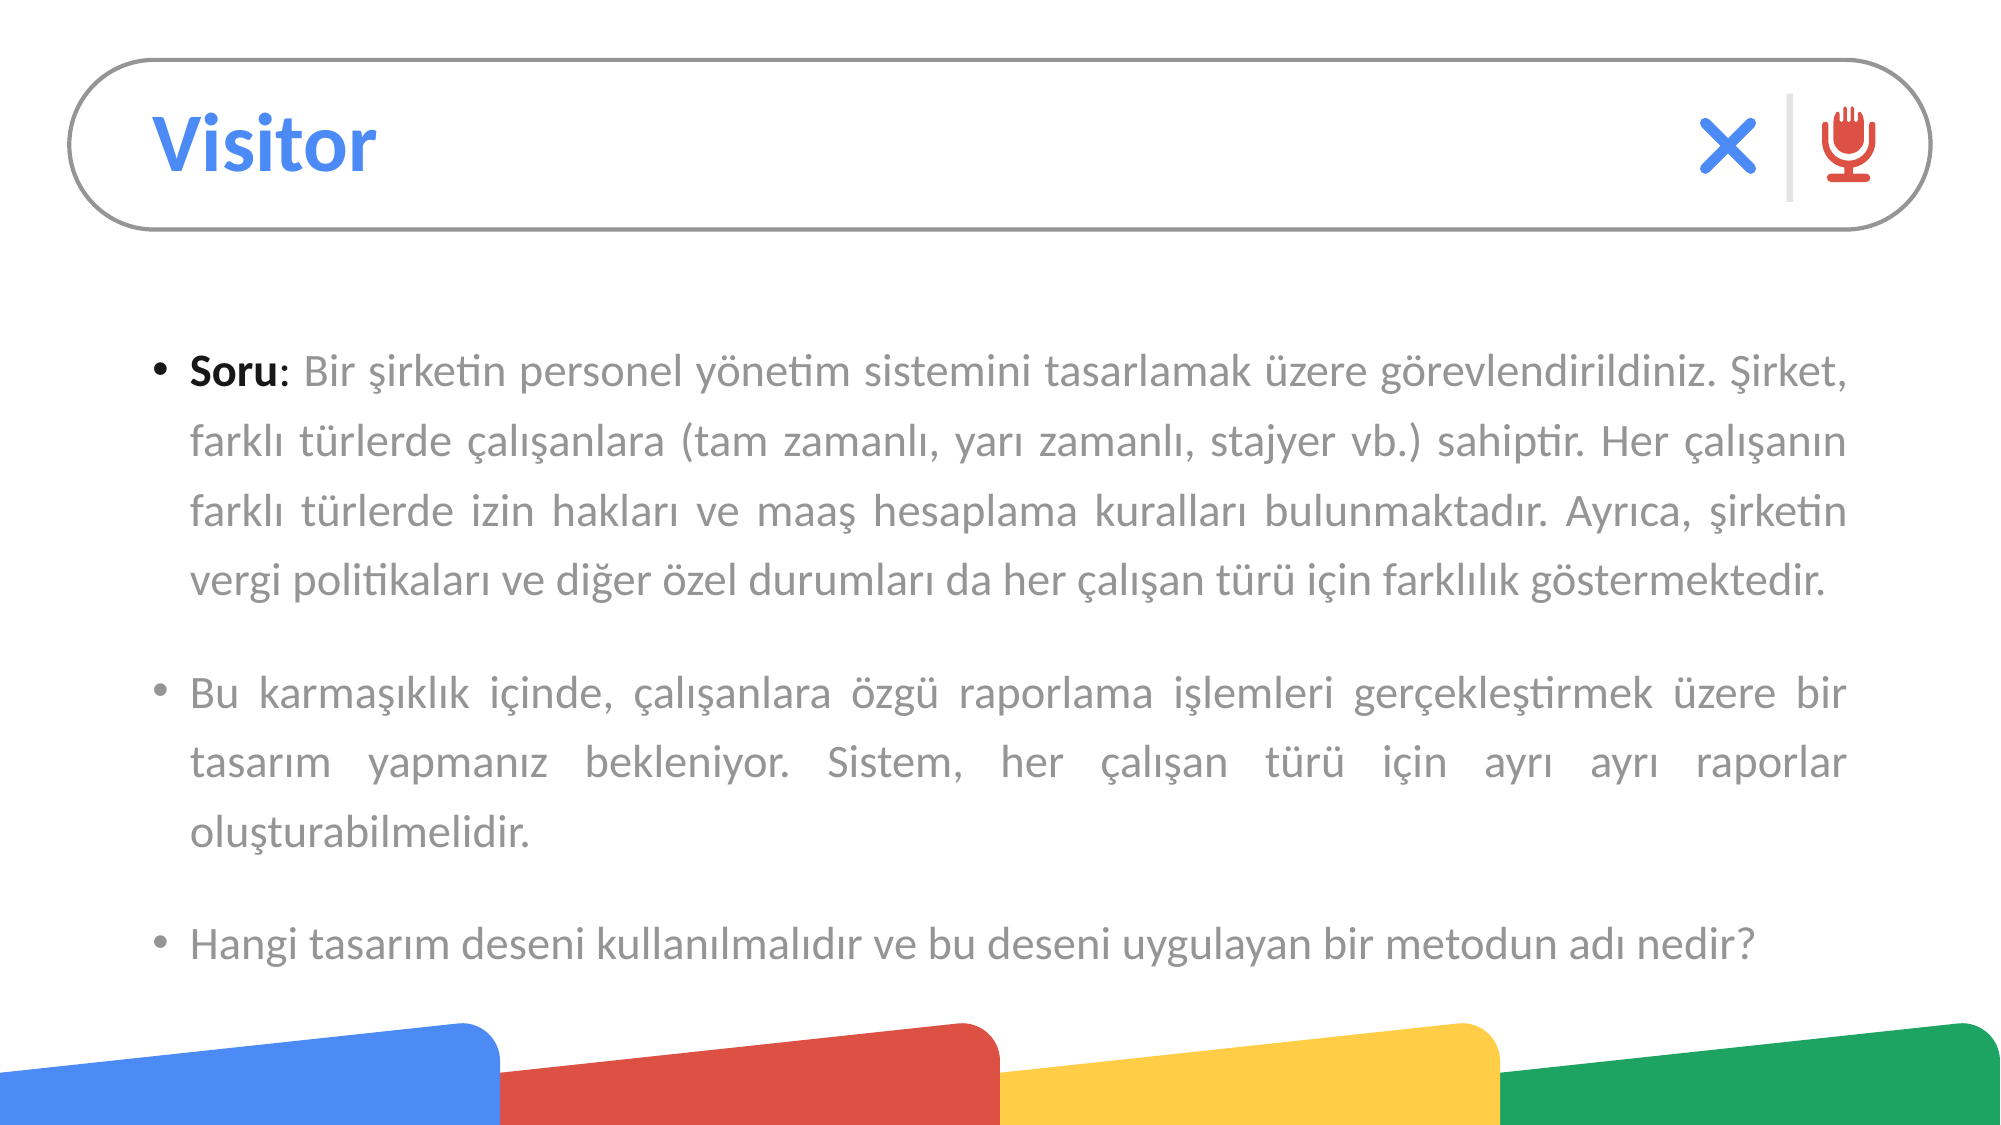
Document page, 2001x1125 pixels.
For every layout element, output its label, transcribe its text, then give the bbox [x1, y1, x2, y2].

title Visitor [137, 59, 1650, 230]
list Soru: Bir şirketin personel yönetim sistemini tasarlamak üzere görevlendirildiniz. Şirket, farklı türlerde çalışanlara (tam zamanlı, yarı zamanlı, stajyer vb.) sahiptir. Her çalışanın farklı türlerde izin hakları ve maaş hesaplama kuralları bulunmaktadır. Ayrıca, şirketin vergi politikaları ve diğer özel durumları da her çalışan türü için farklılık göstermektedir. Bu karmaşıklık içinde, çalışanlara özgü raporlama işlemleri gerçekleştirmek üzere bir tasarım yapmanız bekleniyor. Sistem, her çalışan türü için ayrı ayrı raporlar oluşturabilmelidir. Hangi tasarım deseni kullanılmalıdır ve bu deseni uygulayan bir metodun adı nedir? [137, 318, 1865, 987]
text_box [1177, 229, 2000, 237]
